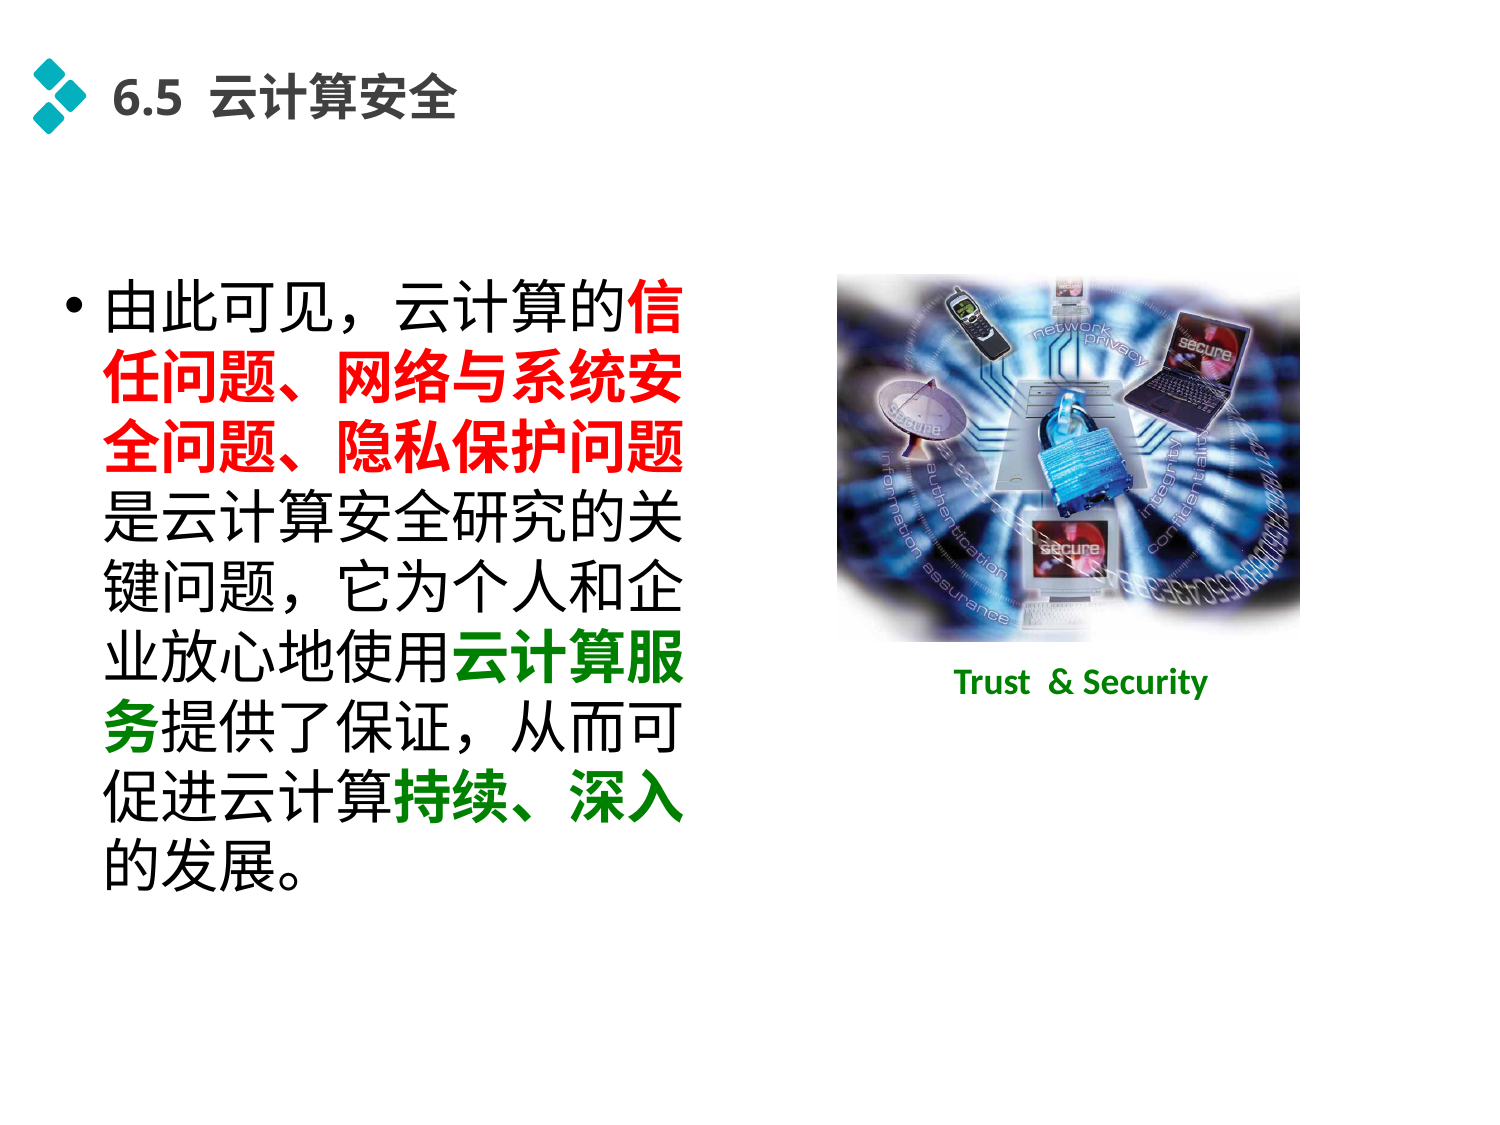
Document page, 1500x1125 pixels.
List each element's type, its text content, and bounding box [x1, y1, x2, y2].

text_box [32, 57, 871, 135]
text_box 由此可见，云计算的信任问题、网络与系统安全问题、隐私保护问题是云计算安全研究的关键问题，它为个人和企业放心地使用云计算服务提供了保证，从而可促进云计算持续、深入的发展。 [49, 262, 714, 1024]
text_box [837, 274, 1300, 642]
text_box Trust & Security [824, 649, 1338, 710]
